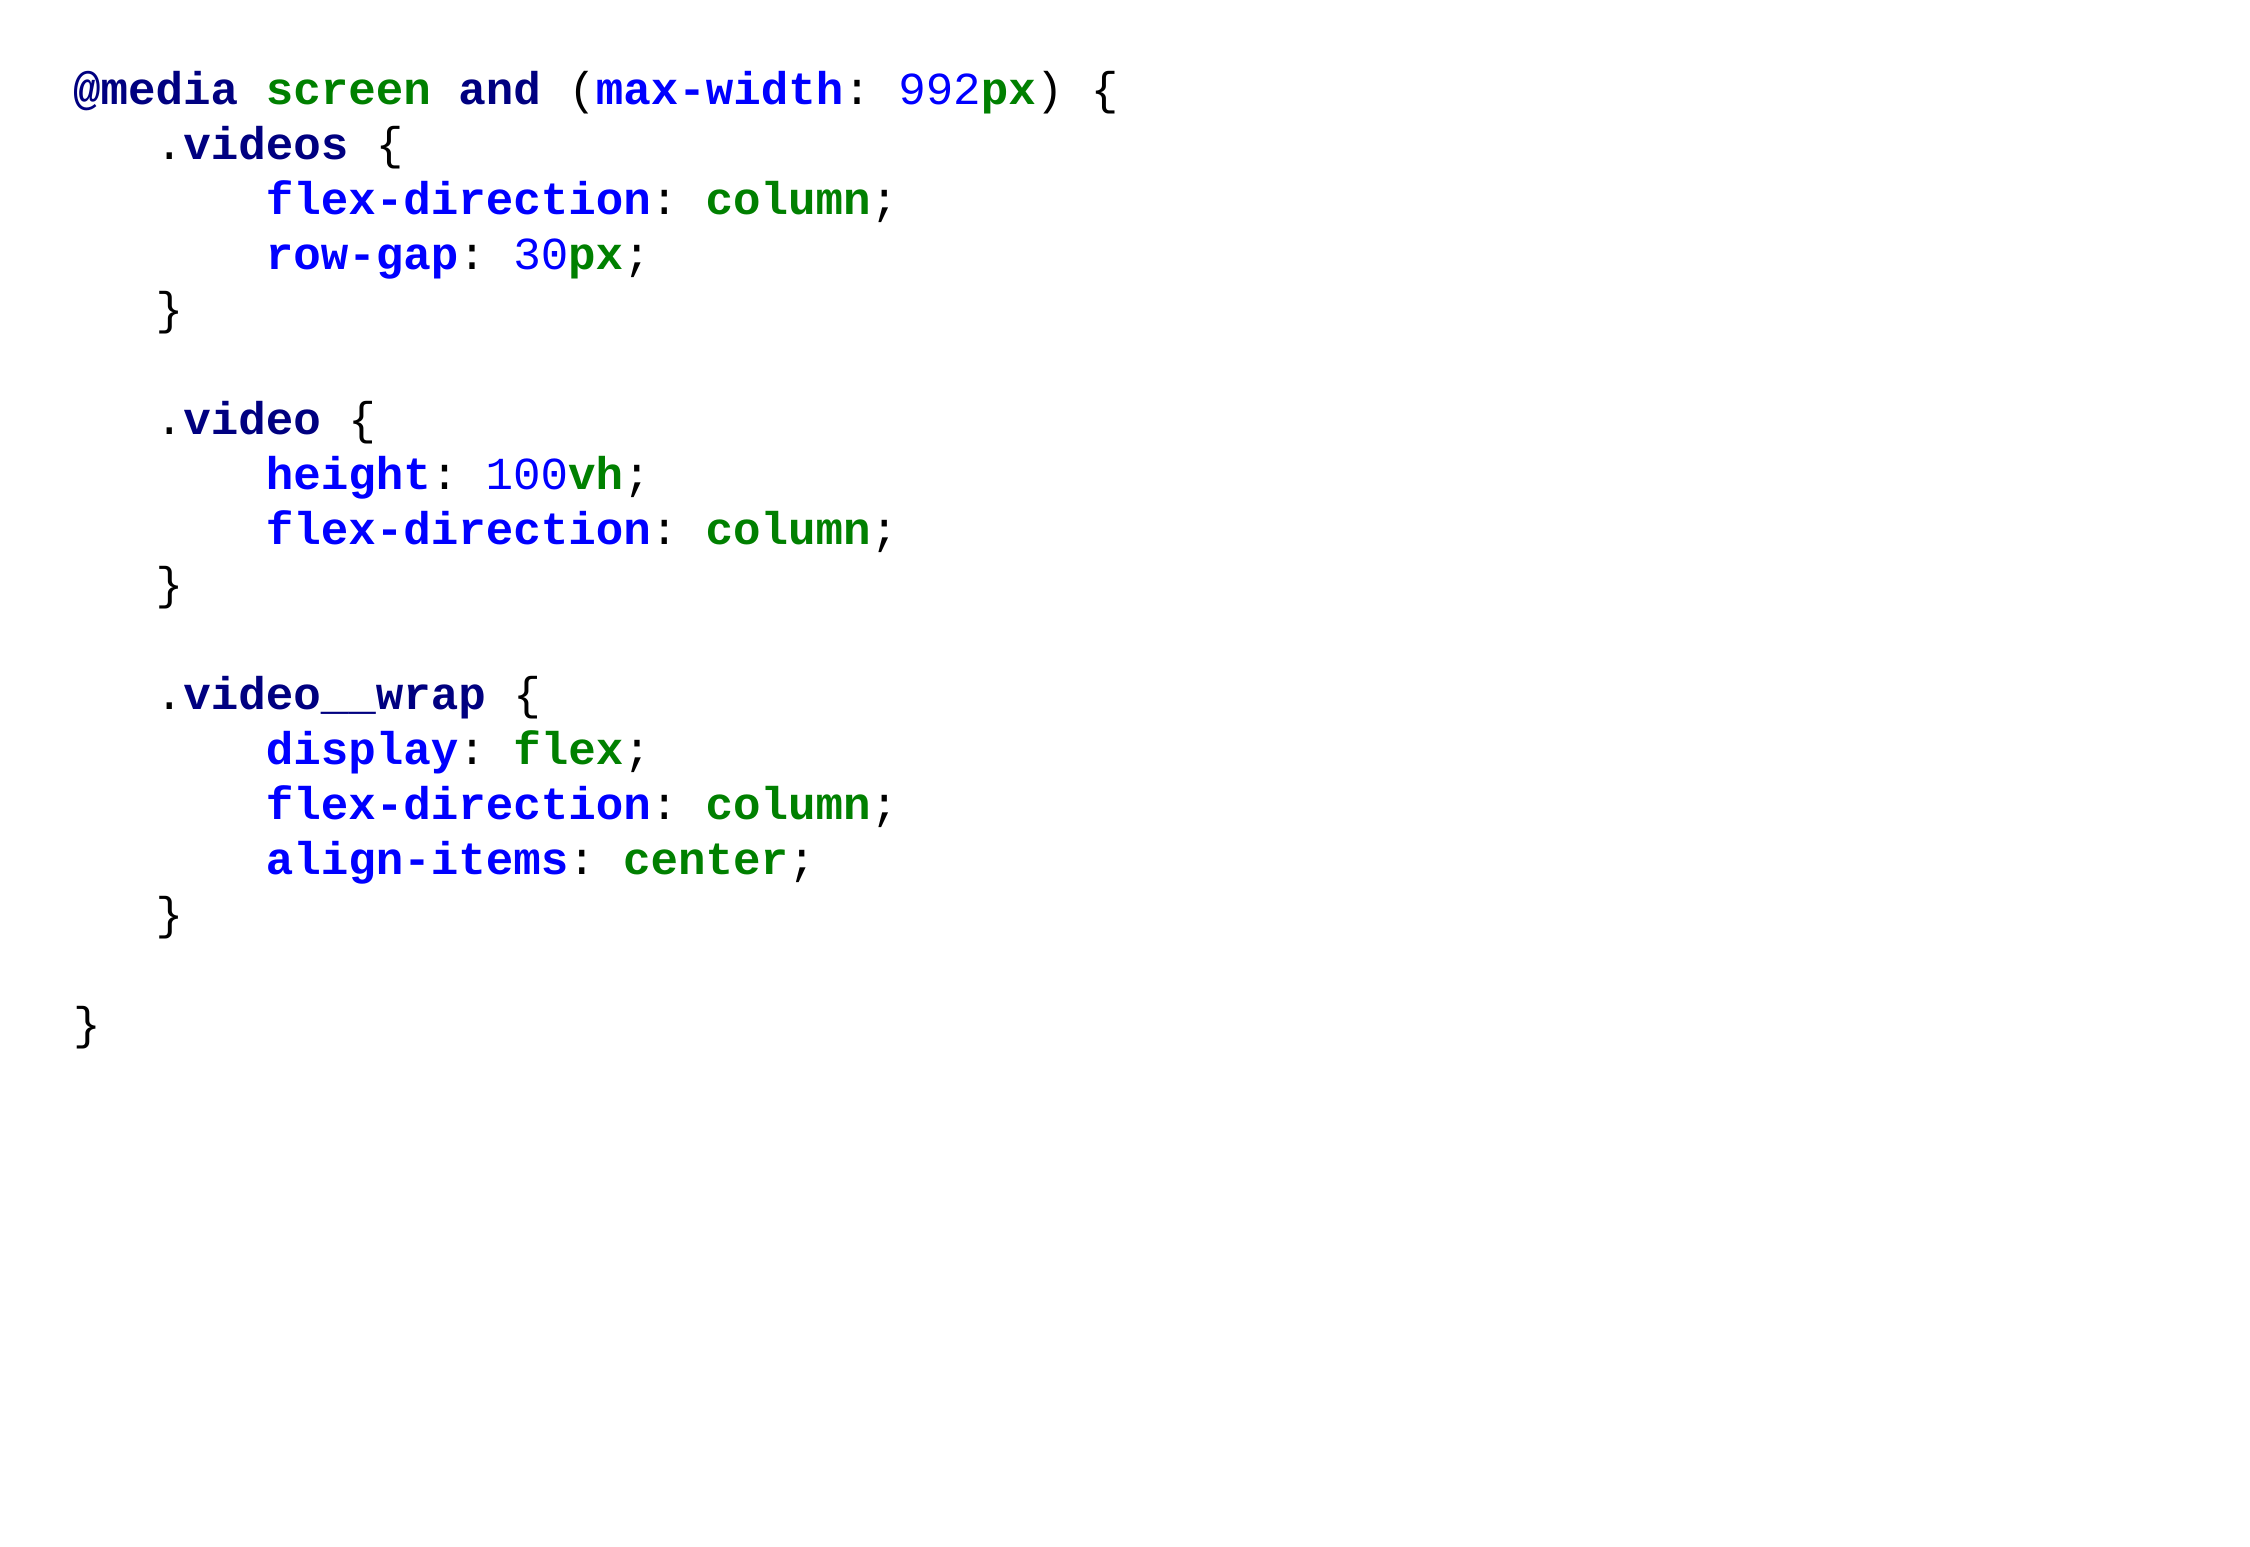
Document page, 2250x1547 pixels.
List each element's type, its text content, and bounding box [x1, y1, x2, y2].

text_box @media screen and (max-width: 992px) { .videos { flex-direction: column; row-gap: 30px; } .video { height: 100vh; flex-direction: column; } .video__wrap { display: flex; flex-direction: column; align-items: center; } } [58, 43, 2166, 1064]
